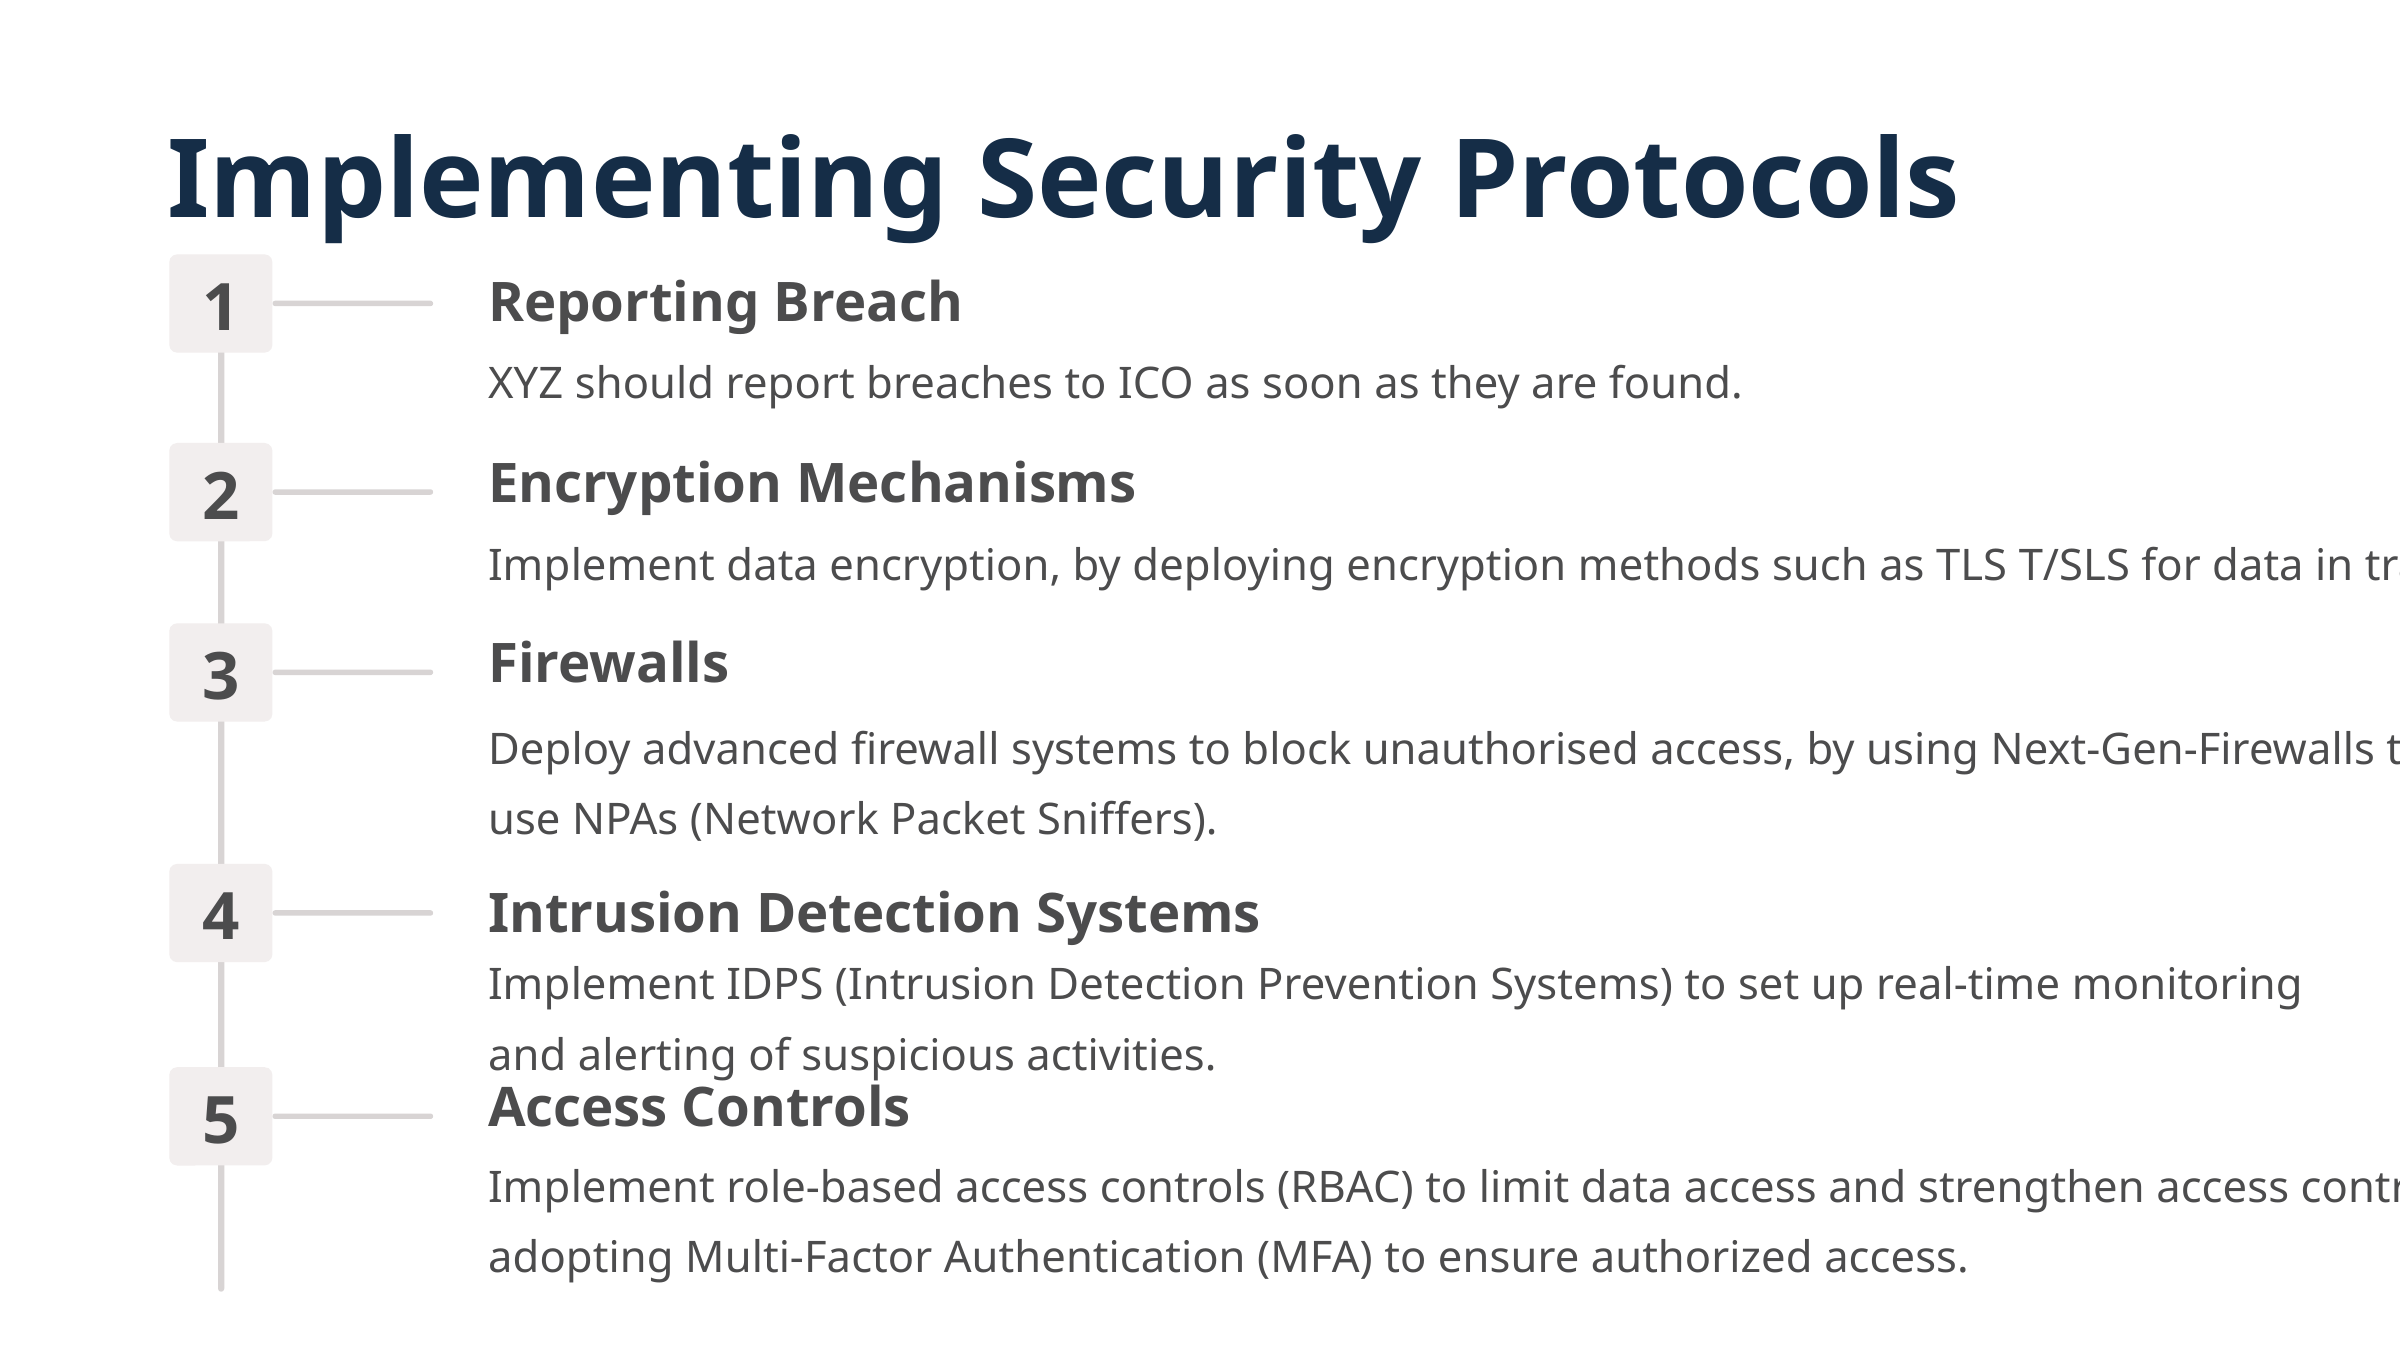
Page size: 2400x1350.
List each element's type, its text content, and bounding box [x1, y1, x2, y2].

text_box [169, 254, 2352, 1292]
text_box Implementing Security Protocols [152, 95, 1643, 232]
